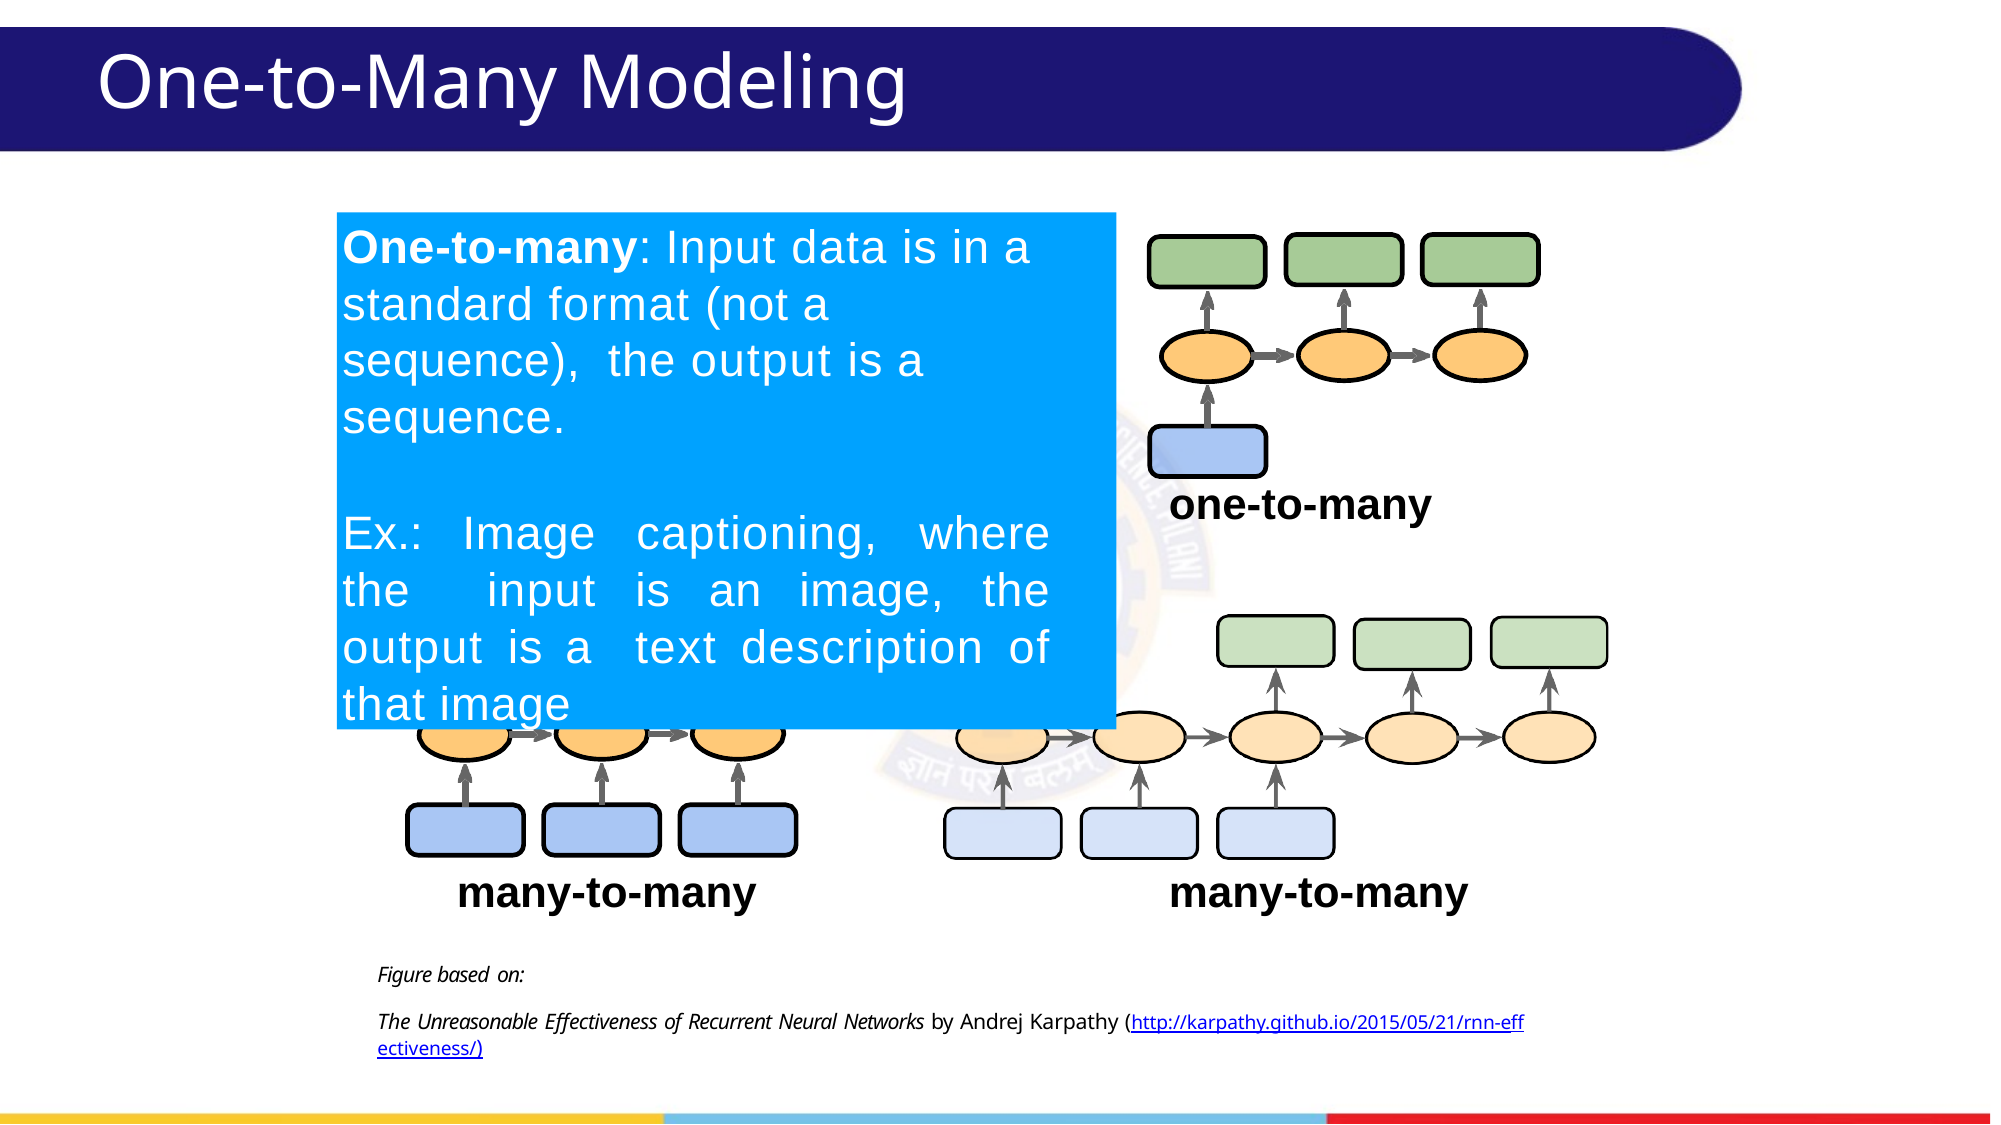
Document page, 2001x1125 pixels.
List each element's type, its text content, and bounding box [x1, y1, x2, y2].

text_box [556, 730, 648, 760]
text_box [943, 614, 1609, 861]
text_box [669, 730, 688, 742]
text_box many-to-many [1167, 862, 1471, 917]
text_box Figure based on: The Unreasonable Eﬀectiveness of Recurrent Neural Networks by Andrej Karpathy (http://karpathy.github.io/2015/05/21/rnn-eﬀectiveness/) [375, 955, 1609, 1064]
text_box [679, 804, 797, 856]
text_box [1286, 234, 1403, 285]
text_box [543, 804, 660, 856]
text_box [1412, 348, 1431, 363]
text_box [407, 804, 524, 856]
text_box [730, 763, 746, 782]
text_box [1434, 330, 1527, 381]
picture [0, 27, 1991, 1124]
text_box [1276, 348, 1295, 364]
text_box [692, 730, 784, 760]
text_box one-to-many [1167, 473, 1434, 529]
title One-to-Many Modeling [95, 33, 1905, 124]
text_box many-to-many [455, 862, 759, 917]
text_box [1336, 289, 1352, 307]
text_box [1473, 289, 1488, 307]
text_box [419, 730, 511, 761]
text_box [1149, 236, 1266, 288]
text_box [1200, 385, 1215, 404]
text_box One-to-many: Input data is in a standard format (not a sequence), the output is a sequence. Ex.: Image captioning, where the input is an image, the output is a text description of that image [336, 212, 1117, 730]
text_box [1149, 426, 1267, 477]
text_box [1161, 331, 1253, 382]
text_box [533, 730, 552, 742]
text_box [1422, 234, 1539, 285]
text_box [594, 763, 609, 782]
text_box [1200, 291, 1215, 310]
text_box [457, 764, 473, 783]
text_box [1298, 330, 1390, 381]
